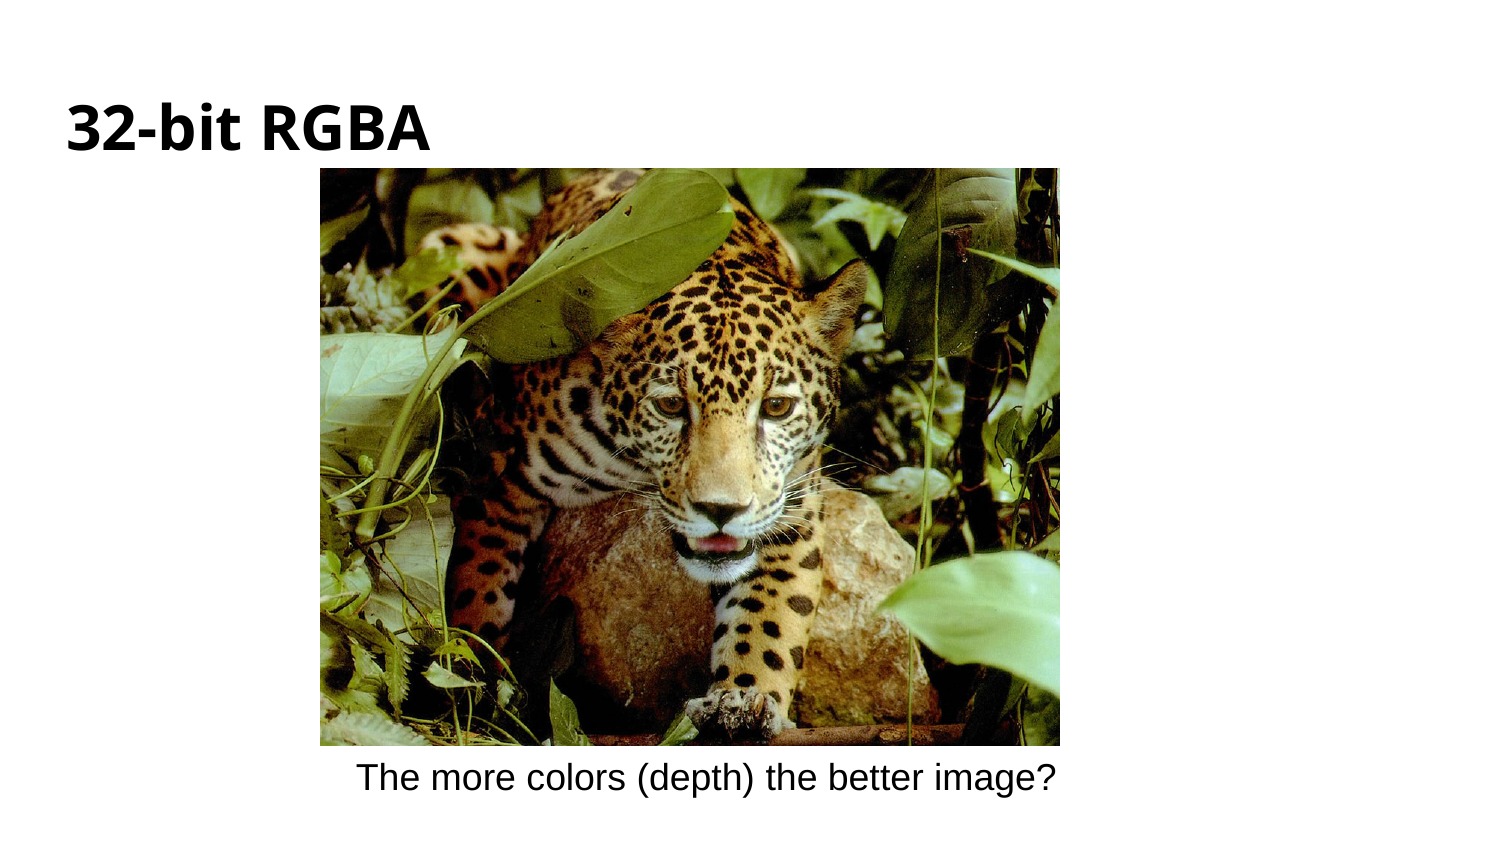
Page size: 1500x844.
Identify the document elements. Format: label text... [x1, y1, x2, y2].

picture [320, 168, 1060, 747]
text_box The more colors (depth) the better image? [340, 738, 1278, 798]
title 32-bit RGBA [51, 72, 1449, 176]
